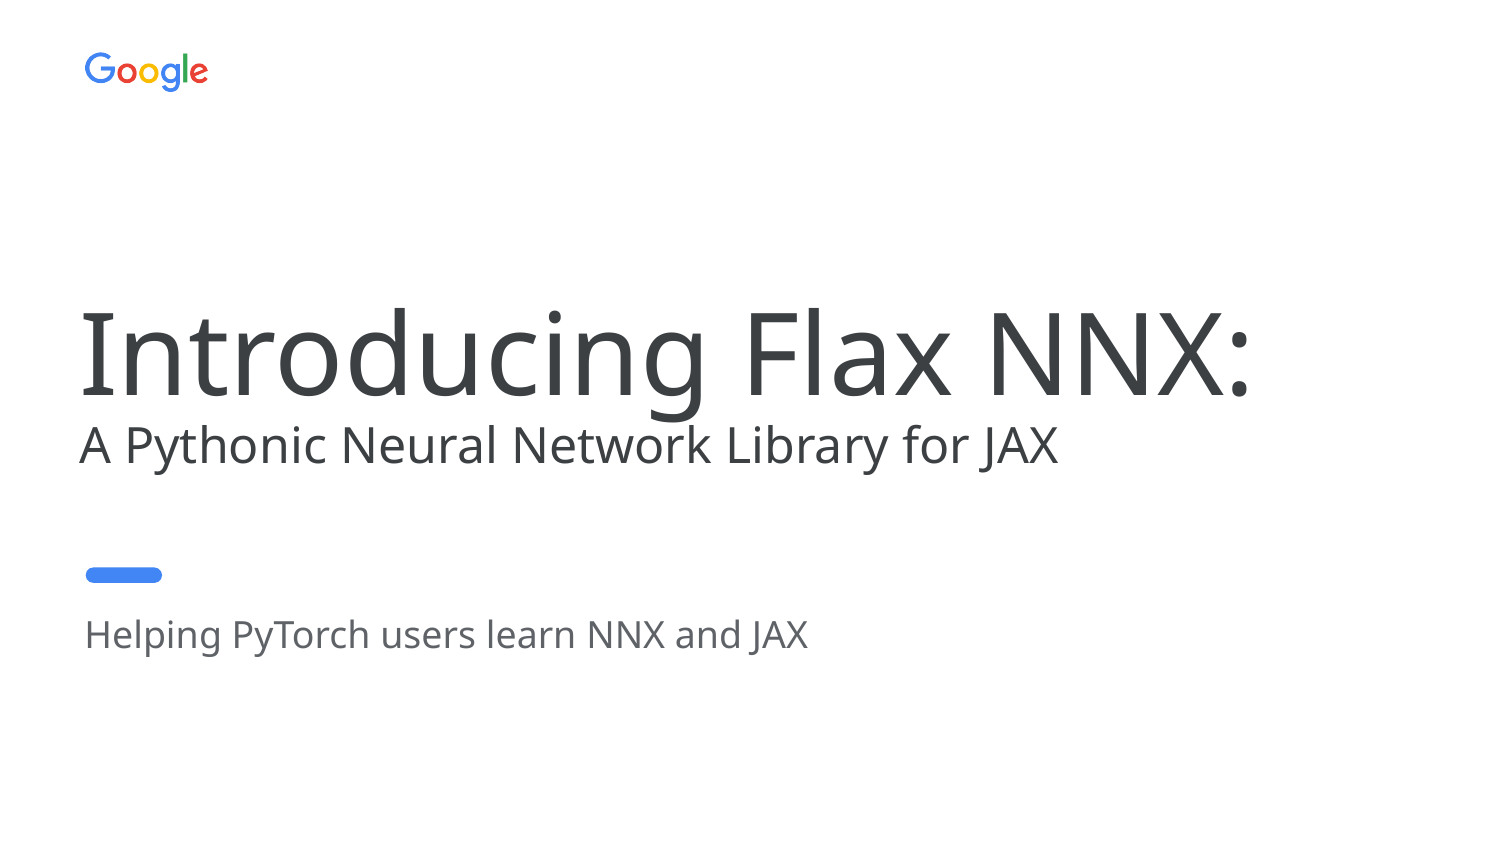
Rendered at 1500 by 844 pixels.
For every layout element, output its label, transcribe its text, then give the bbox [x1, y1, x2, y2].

title Introducing Flax NNX: A Pythonic Neural Network Library for JAX [64, 172, 1349, 490]
subtitle Helping PyTorch users learn NNX and JAX [69, 609, 1354, 659]
picture [85, 52, 208, 92]
